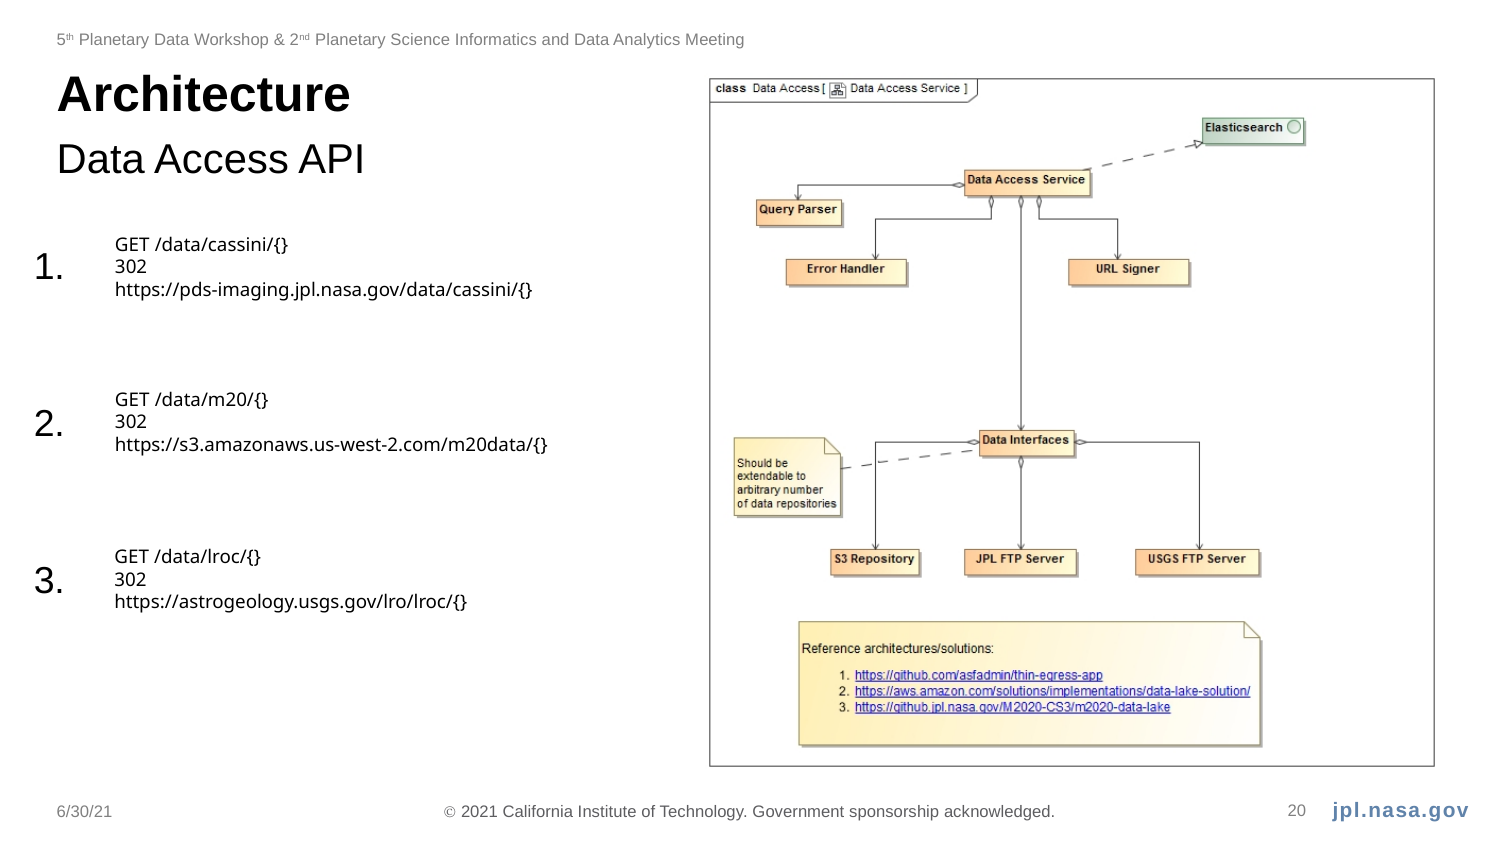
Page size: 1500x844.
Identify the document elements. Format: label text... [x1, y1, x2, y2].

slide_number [41, 787, 275, 833]
text_box GET /data/m20/{} 302 https://s3.amazonaws.us-west-2.com/m20data/{} [100, 380, 671, 463]
text_box 3. [19, 548, 90, 608]
slide_number 20 [1225, 787, 1322, 833]
title Architecture [41, 53, 1439, 124]
text_box GET /data/lroc/{} 302 https://astrogeology.usgs.gov/lro/lroc/{} [99, 537, 647, 621]
list Data Access API [41, 124, 698, 182]
text_box 1. [19, 234, 90, 295]
text_box 2. [19, 391, 90, 452]
text_box GET /data/cassini/{} 302 https://pds-imaging.jpl.nasa.gov/data/cassini/{} [100, 224, 671, 308]
footer Ⓒ 2021 California Institute of Technology. Government sponsorship acknowledged. [275, 787, 1225, 833]
list 5th Planetary Data Workshop & 2nd Planetary Science Informatics and Data Analytics Meeting [41, 21, 1439, 53]
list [704, 73, 1439, 771]
